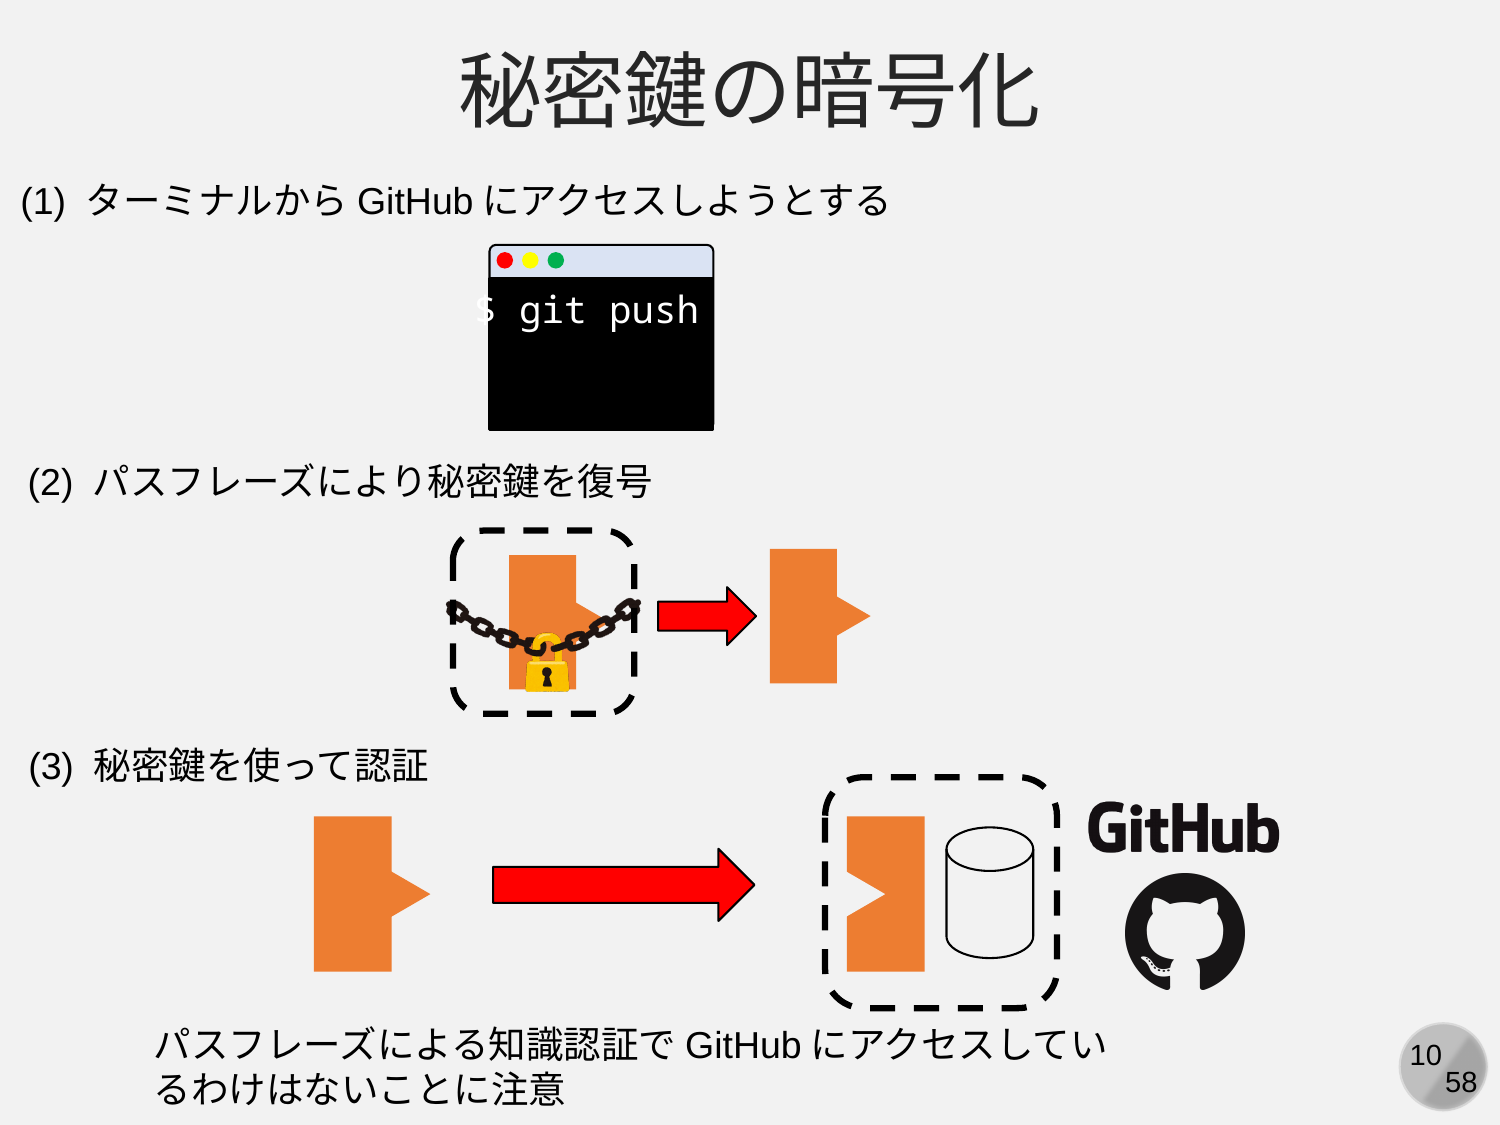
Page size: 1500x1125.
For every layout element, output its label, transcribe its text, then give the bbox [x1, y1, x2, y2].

text_box パスフレーズによる知識認証でGitHubにアクセスしているわけはないことに注意 [139, 1013, 1150, 1119]
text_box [313, 777, 1293, 1009]
text_box (3) 秘密鍵を使って認証 [13, 734, 444, 794]
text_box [442, 530, 871, 714]
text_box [483, 244, 714, 430]
text_box (1) ターミナルからGitHubにアクセスしようとする [5, 169, 907, 230]
text_box (2) パスフレーズにより秘密鍵を復号 [12, 450, 668, 511]
list 秘密鍵の暗号化 [0, 31, 1500, 155]
